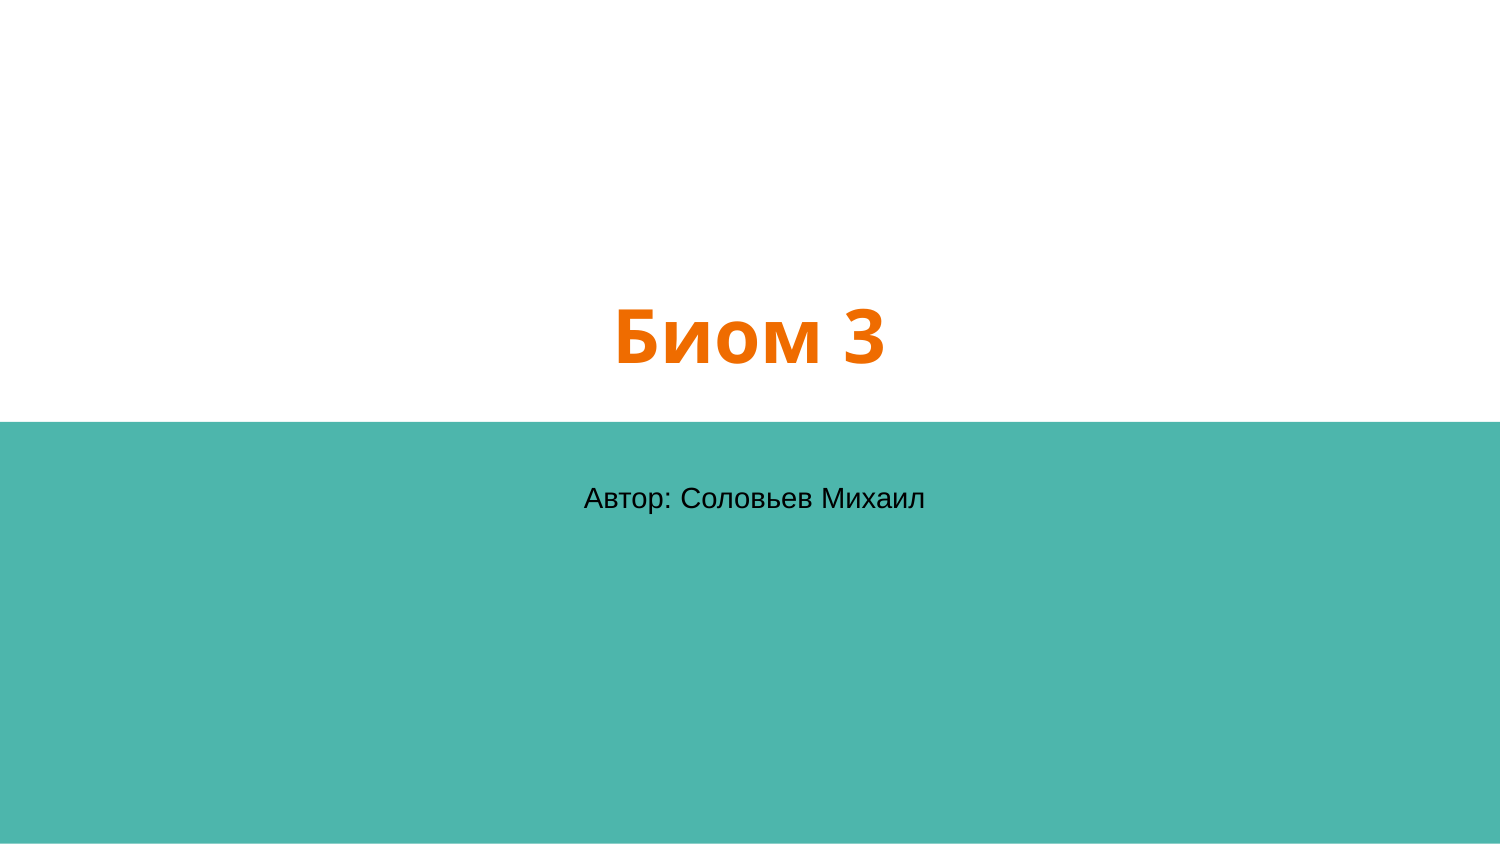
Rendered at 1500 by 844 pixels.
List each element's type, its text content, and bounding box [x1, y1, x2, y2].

text_box Автор: Соловьев Михаил [556, 464, 953, 525]
title Биом 3 [438, 264, 1062, 403]
